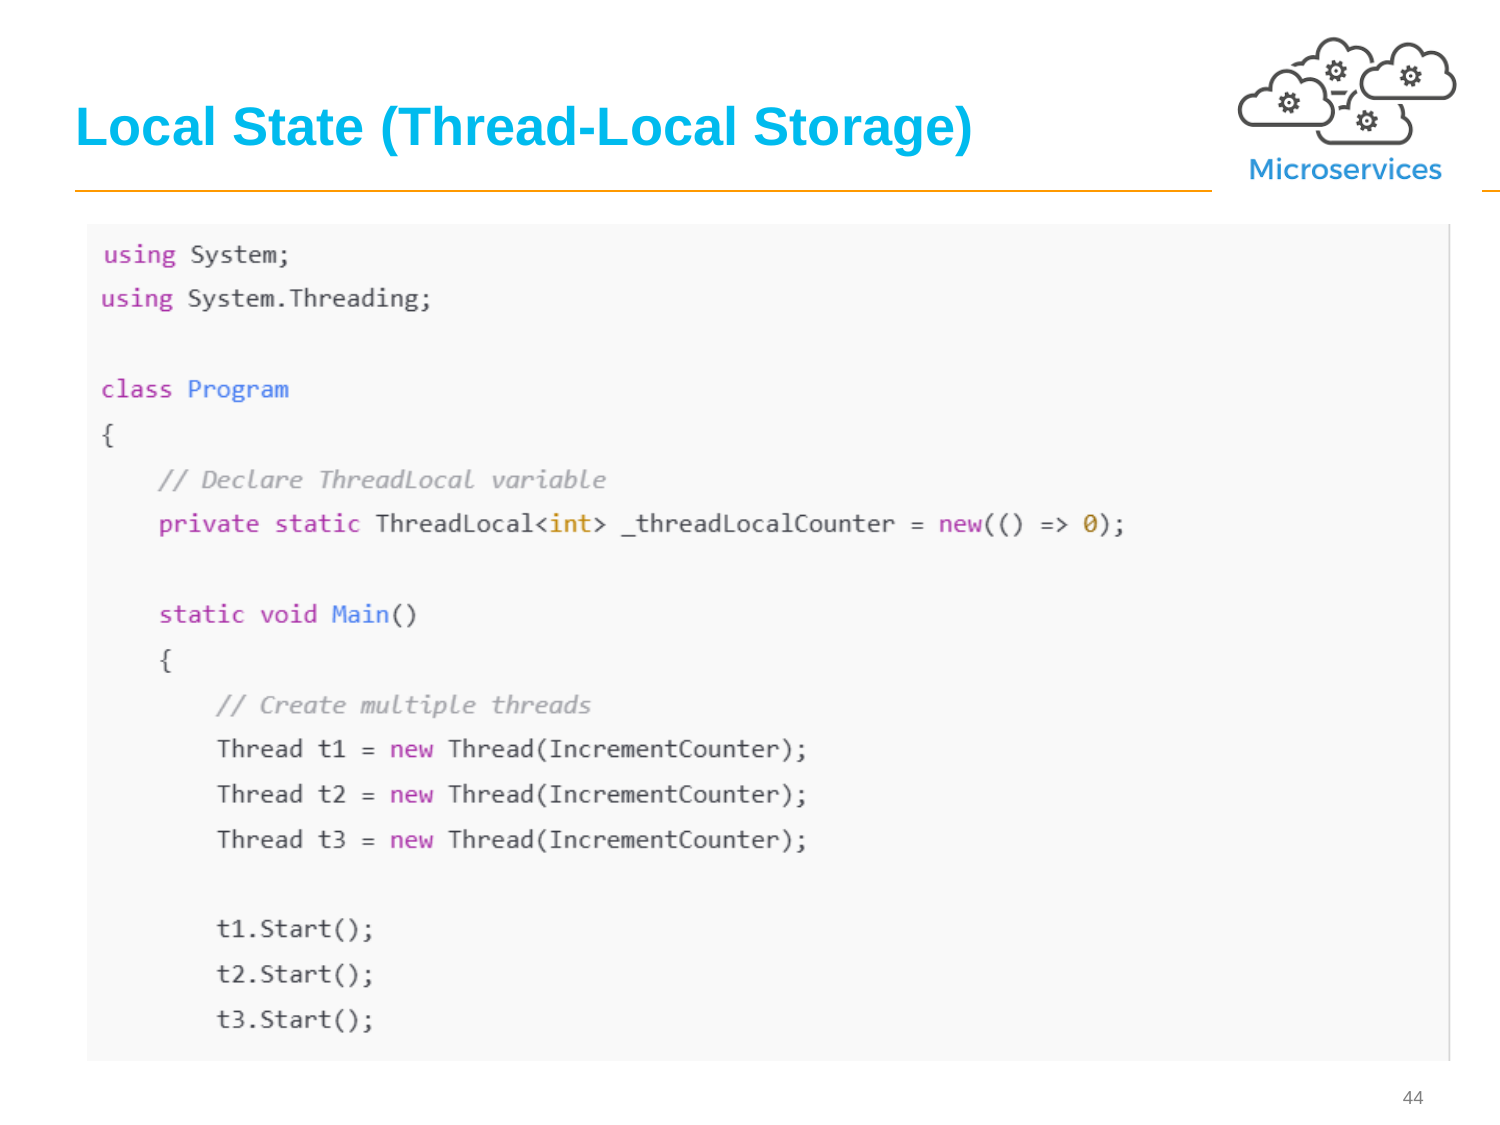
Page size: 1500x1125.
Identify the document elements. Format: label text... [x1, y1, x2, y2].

title Local State (Thread-Local Storage) [75, 27, 1422, 157]
picture [87, 224, 1477, 1062]
picture [1212, 1, 1482, 203]
